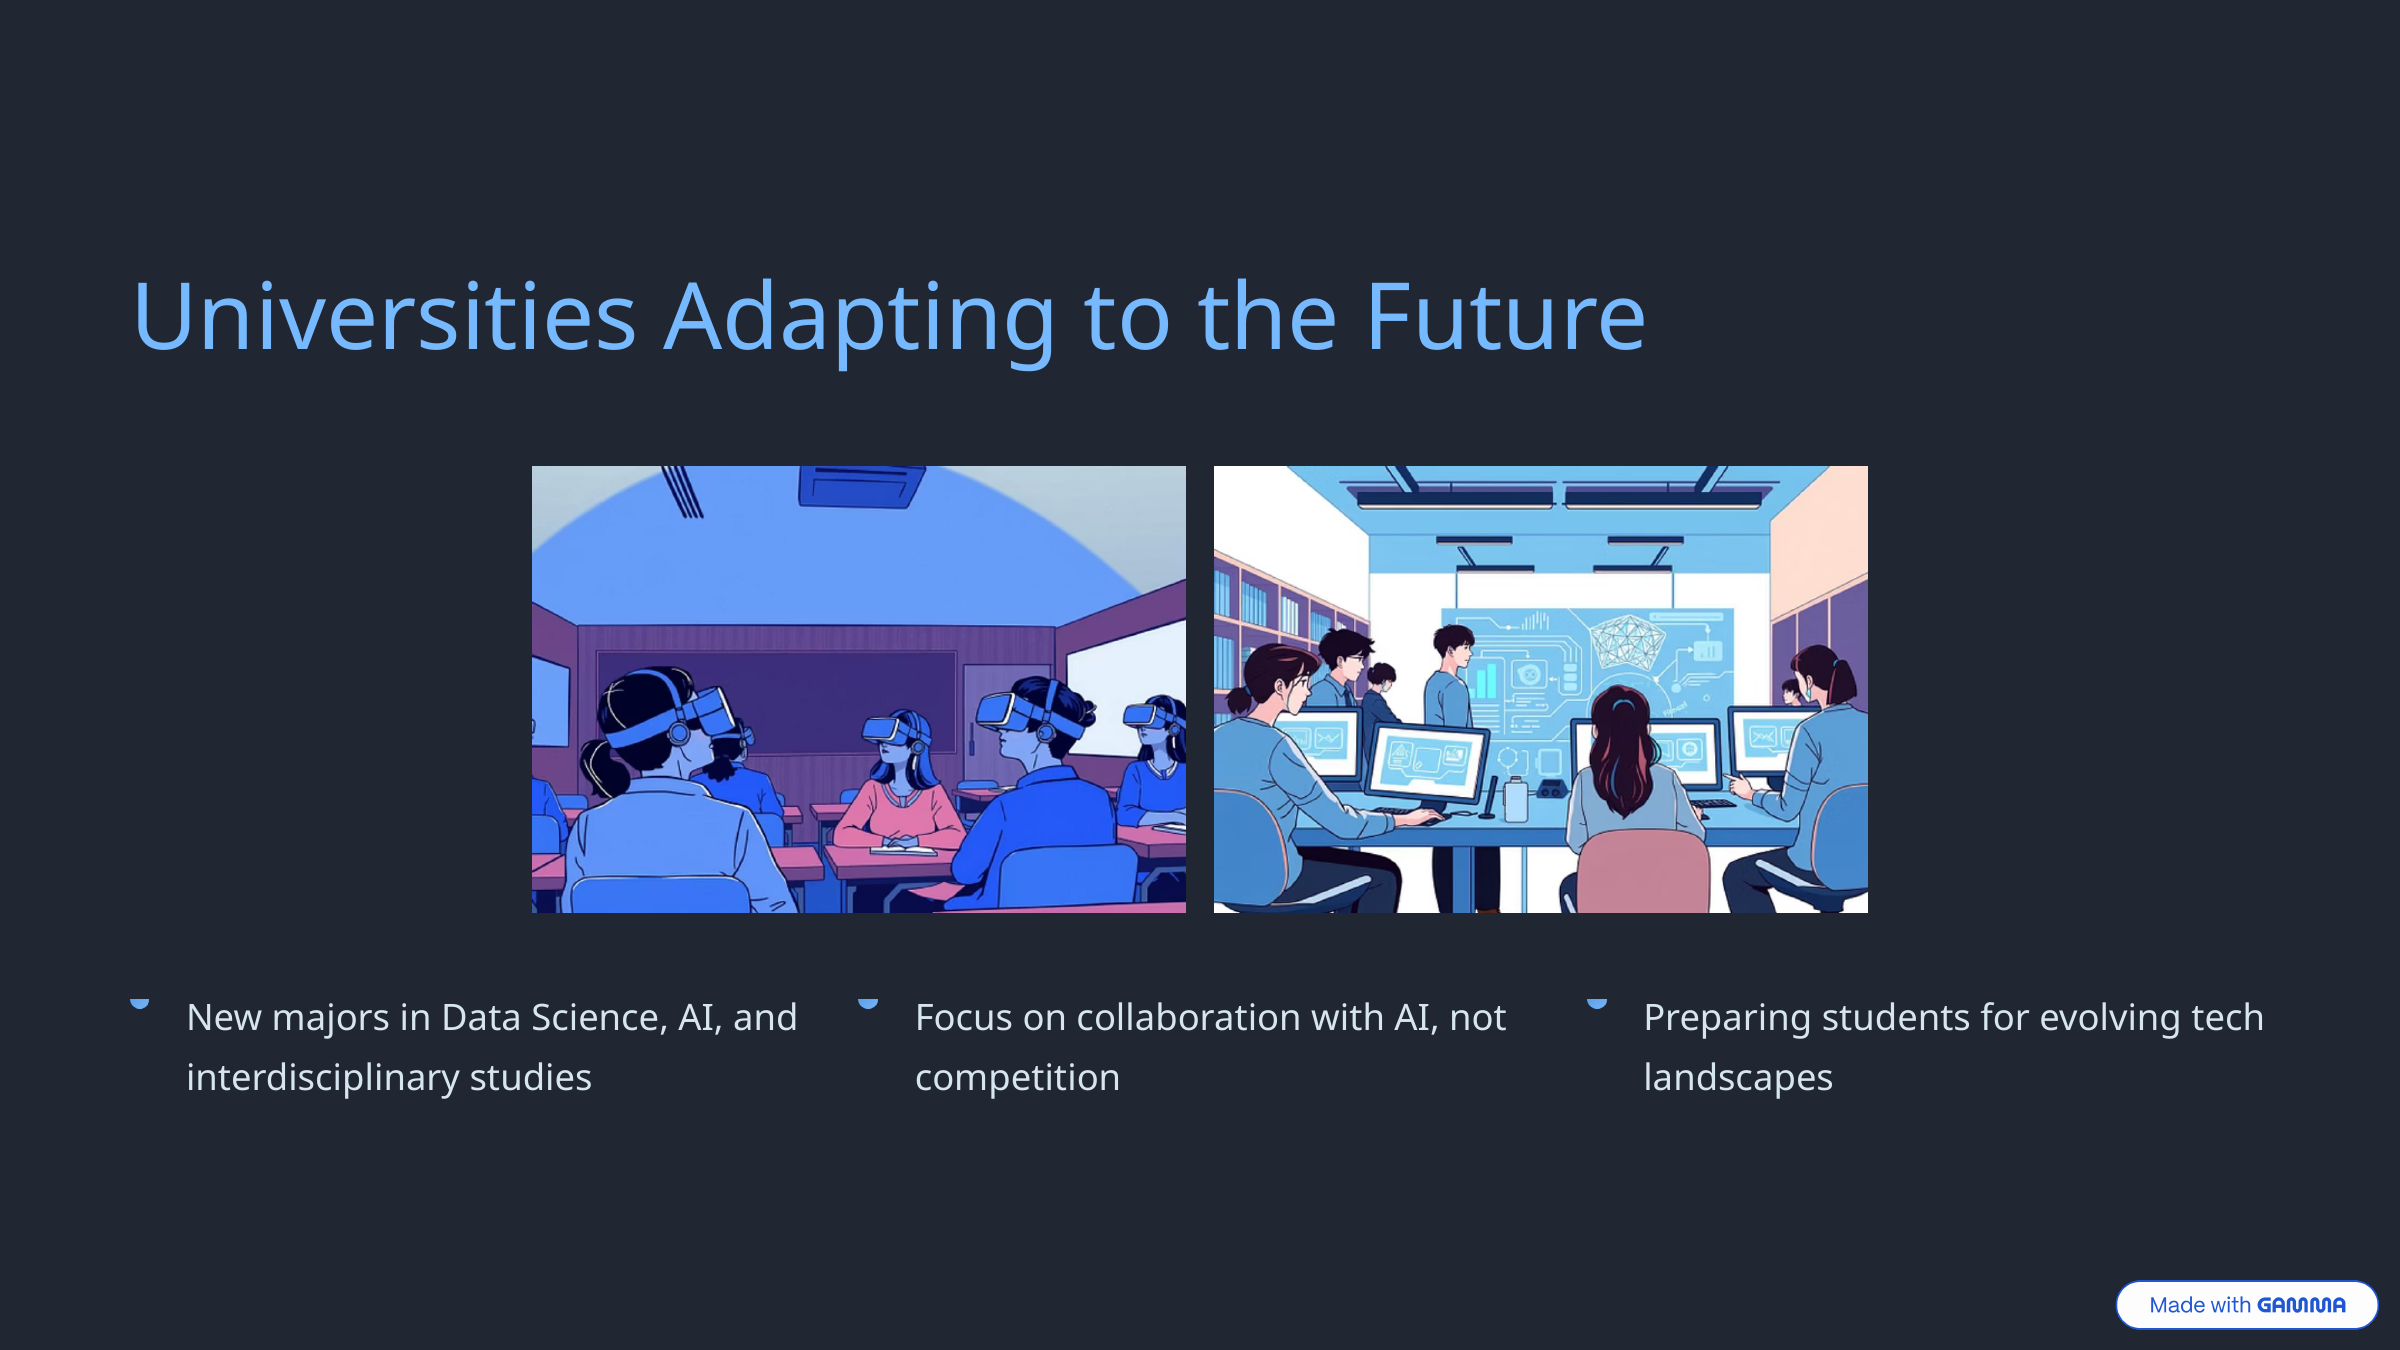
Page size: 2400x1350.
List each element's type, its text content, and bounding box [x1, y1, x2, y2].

picture [130, 999, 149, 1018]
text_box Focus on collaboration with AI, not competition [914, 978, 1542, 1098]
picture [1587, 999, 1607, 1018]
text_box Universities Adapting to the Future [130, 251, 1674, 369]
picture [1214, 466, 1868, 914]
picture [858, 999, 878, 1018]
picture [2106, 1271, 2389, 1339]
text_box Preparing students for evolving tech landscapes [1643, 978, 2270, 1098]
picture [531, 466, 1186, 914]
text_box New majors in Data Science, AI, and interdisciplinary studies [186, 978, 813, 1098]
